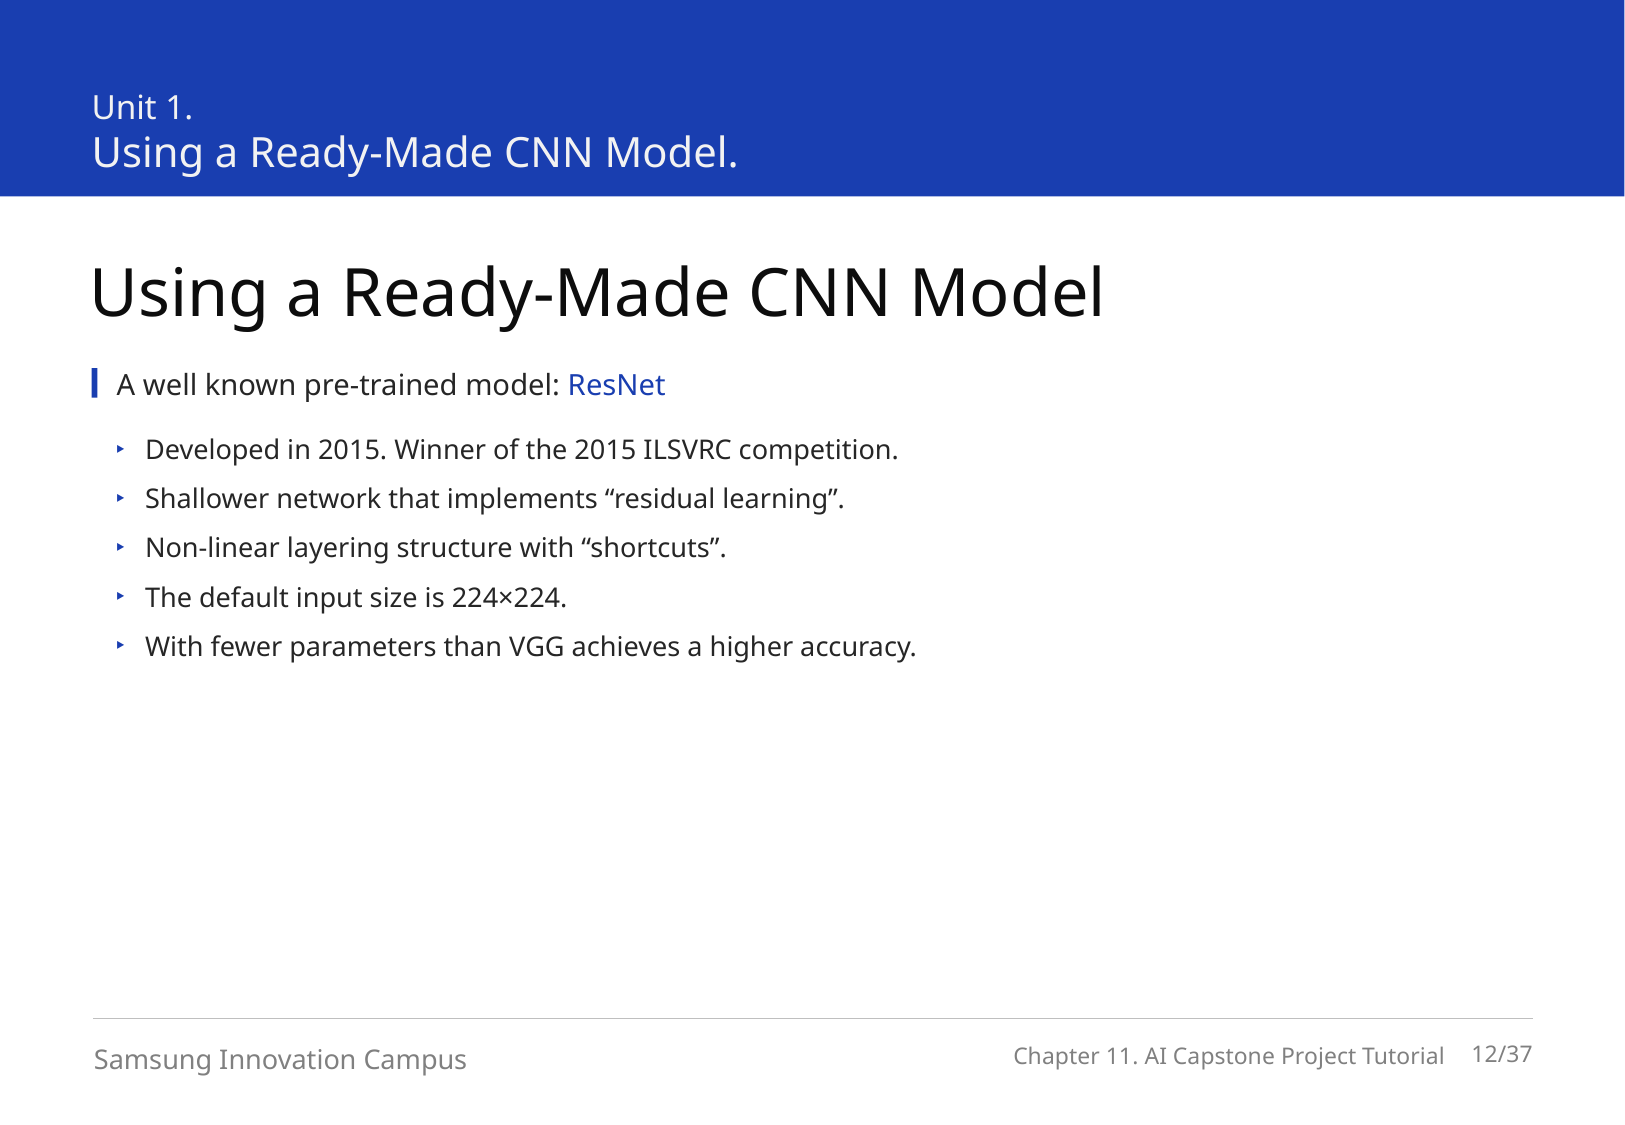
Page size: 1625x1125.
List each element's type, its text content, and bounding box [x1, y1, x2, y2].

text_box Using a Ready-Made CNN Model [89, 249, 1534, 331]
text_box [91, 366, 1533, 402]
text_box Unit 1. Using a Ready-Made CNN Model. [91, 85, 1048, 177]
text_box Developed in 2015. Winner of the 2015 ILSVRC competition. Shallower network that implements “residual learning”. Non-linear layering structure with “shortcuts”. The default input size is 224×224. With fewer parameters than VGG achieves a higher accuracy. [114, 420, 1534, 674]
